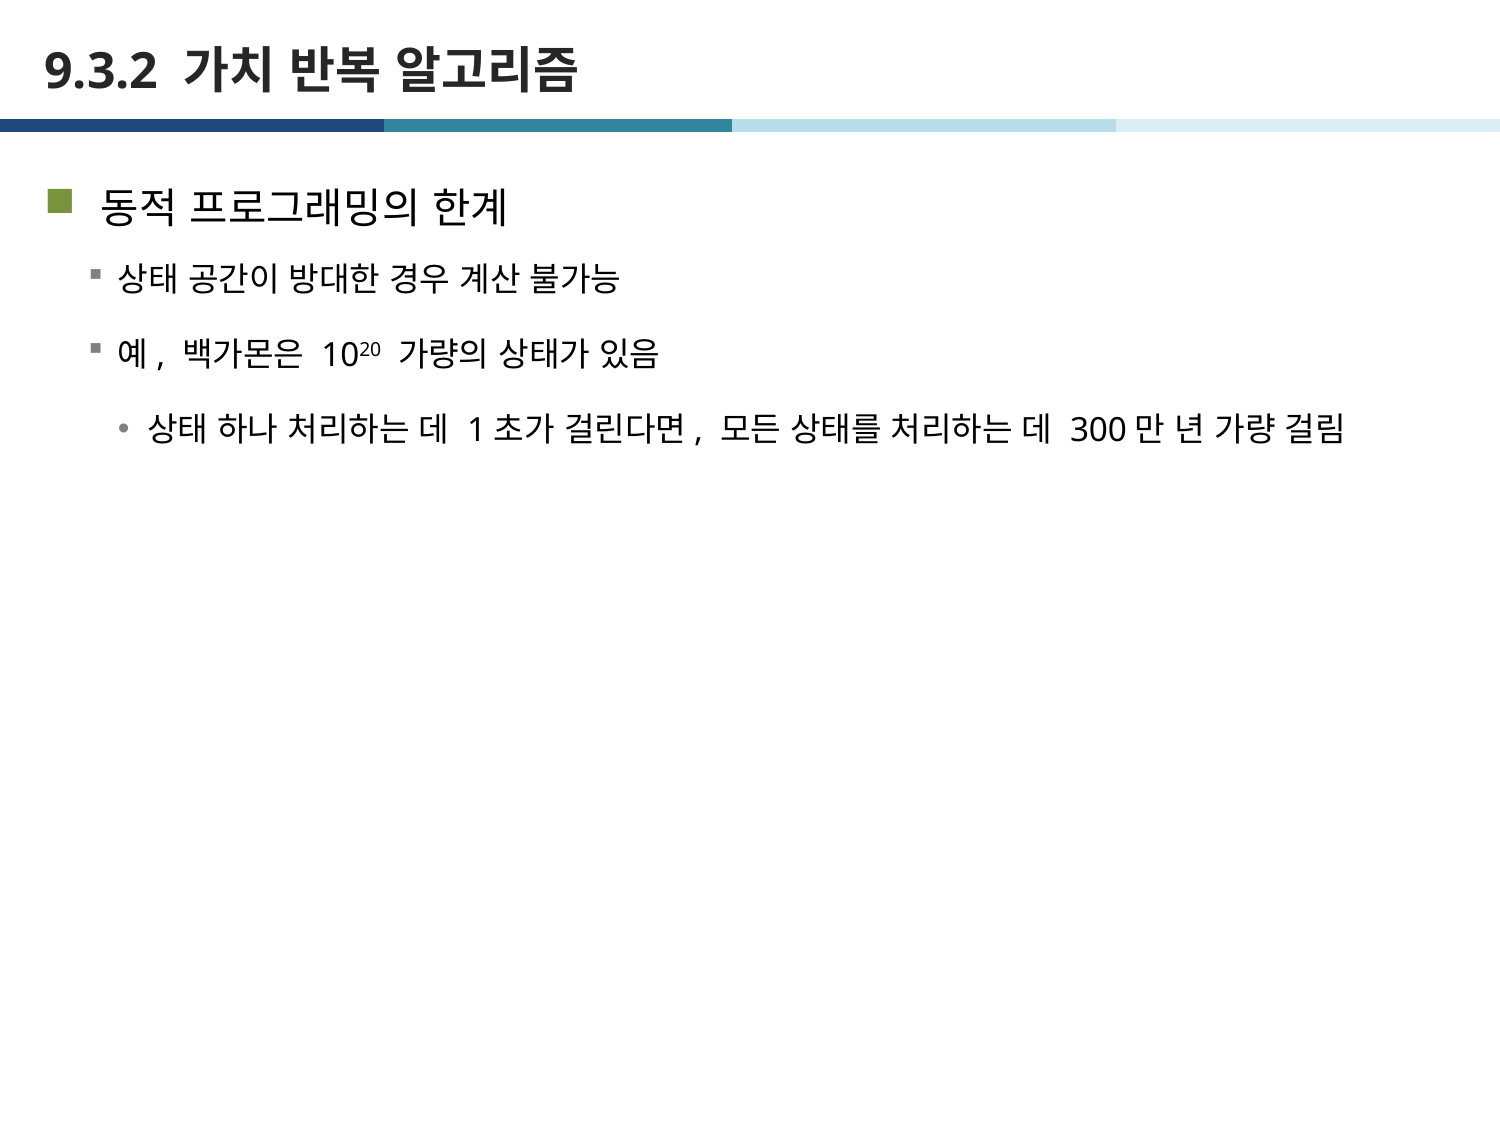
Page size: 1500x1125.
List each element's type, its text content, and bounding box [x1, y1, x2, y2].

title 9.3.2 가치 반복 알고리즘 [29, 23, 1448, 114]
list 동적 프로그래밍의 한계 상태 공간이 방대한 경우 계산 불가능 예, 백가몬은 1020 가량의 상태가 있음 상태 하나 처리하는 데 1초가 걸린다면, 모든 상태를 처리하는 데 300만 년 가량 걸림 [29, 148, 1471, 1083]
